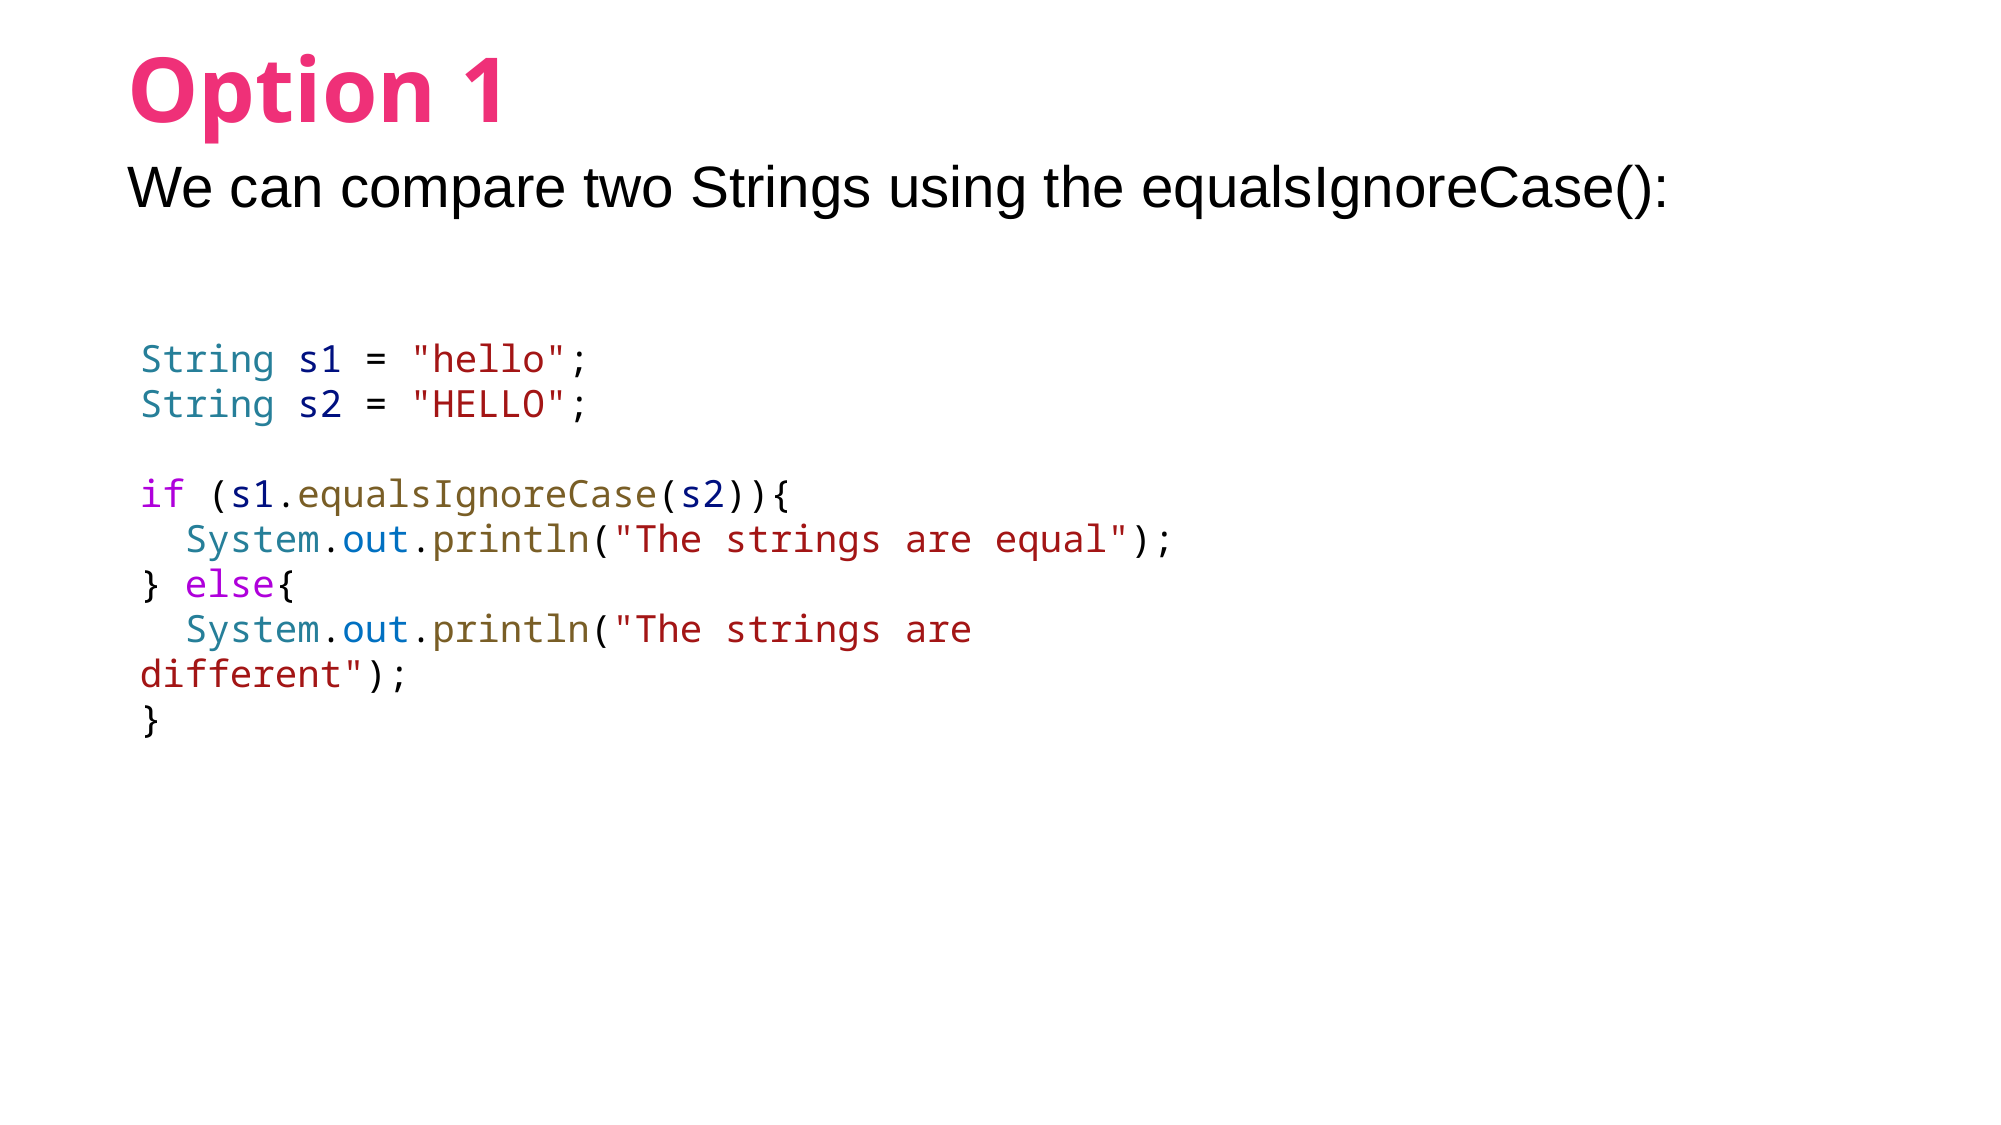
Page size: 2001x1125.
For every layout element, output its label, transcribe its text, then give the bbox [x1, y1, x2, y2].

text_box String s1 = "hello"; String s2 = "HELLO"; if (s1.equalsIgnoreCase(s2)){ System.out.println("The strings are equal"); } else{ System.out.println("The strings are different"); } [125, 327, 1200, 748]
text_box Option 1 [112, 37, 1950, 149]
text_box We can compare two Strings using the equalsIgnoreCase(): [112, 149, 1963, 500]
